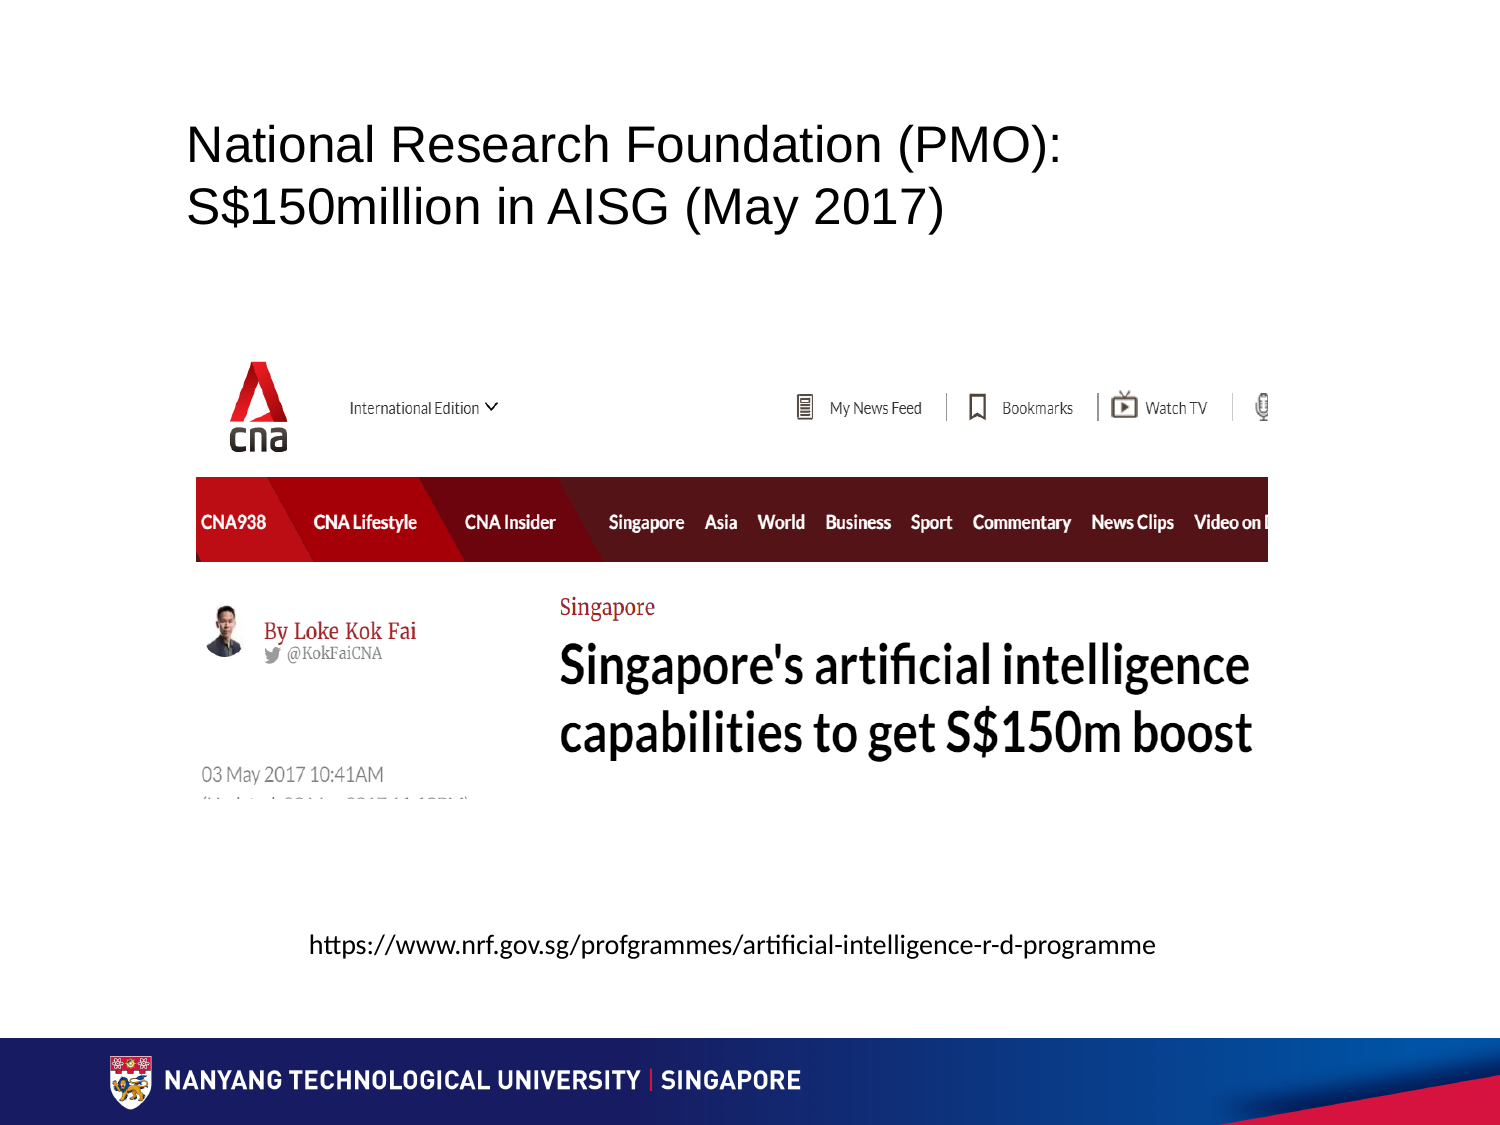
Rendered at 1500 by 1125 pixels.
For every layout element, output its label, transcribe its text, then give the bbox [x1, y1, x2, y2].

picture [0, 1038, 1500, 1125]
picture [195, 343, 1268, 800]
text_box https://www.nrf.gov.sg/profgrammes/artificial-intelligence-r-d-programme [294, 919, 1238, 968]
title National Research Foundation (PMO): S$150million in AISG (May 2017) [171, 102, 1185, 244]
